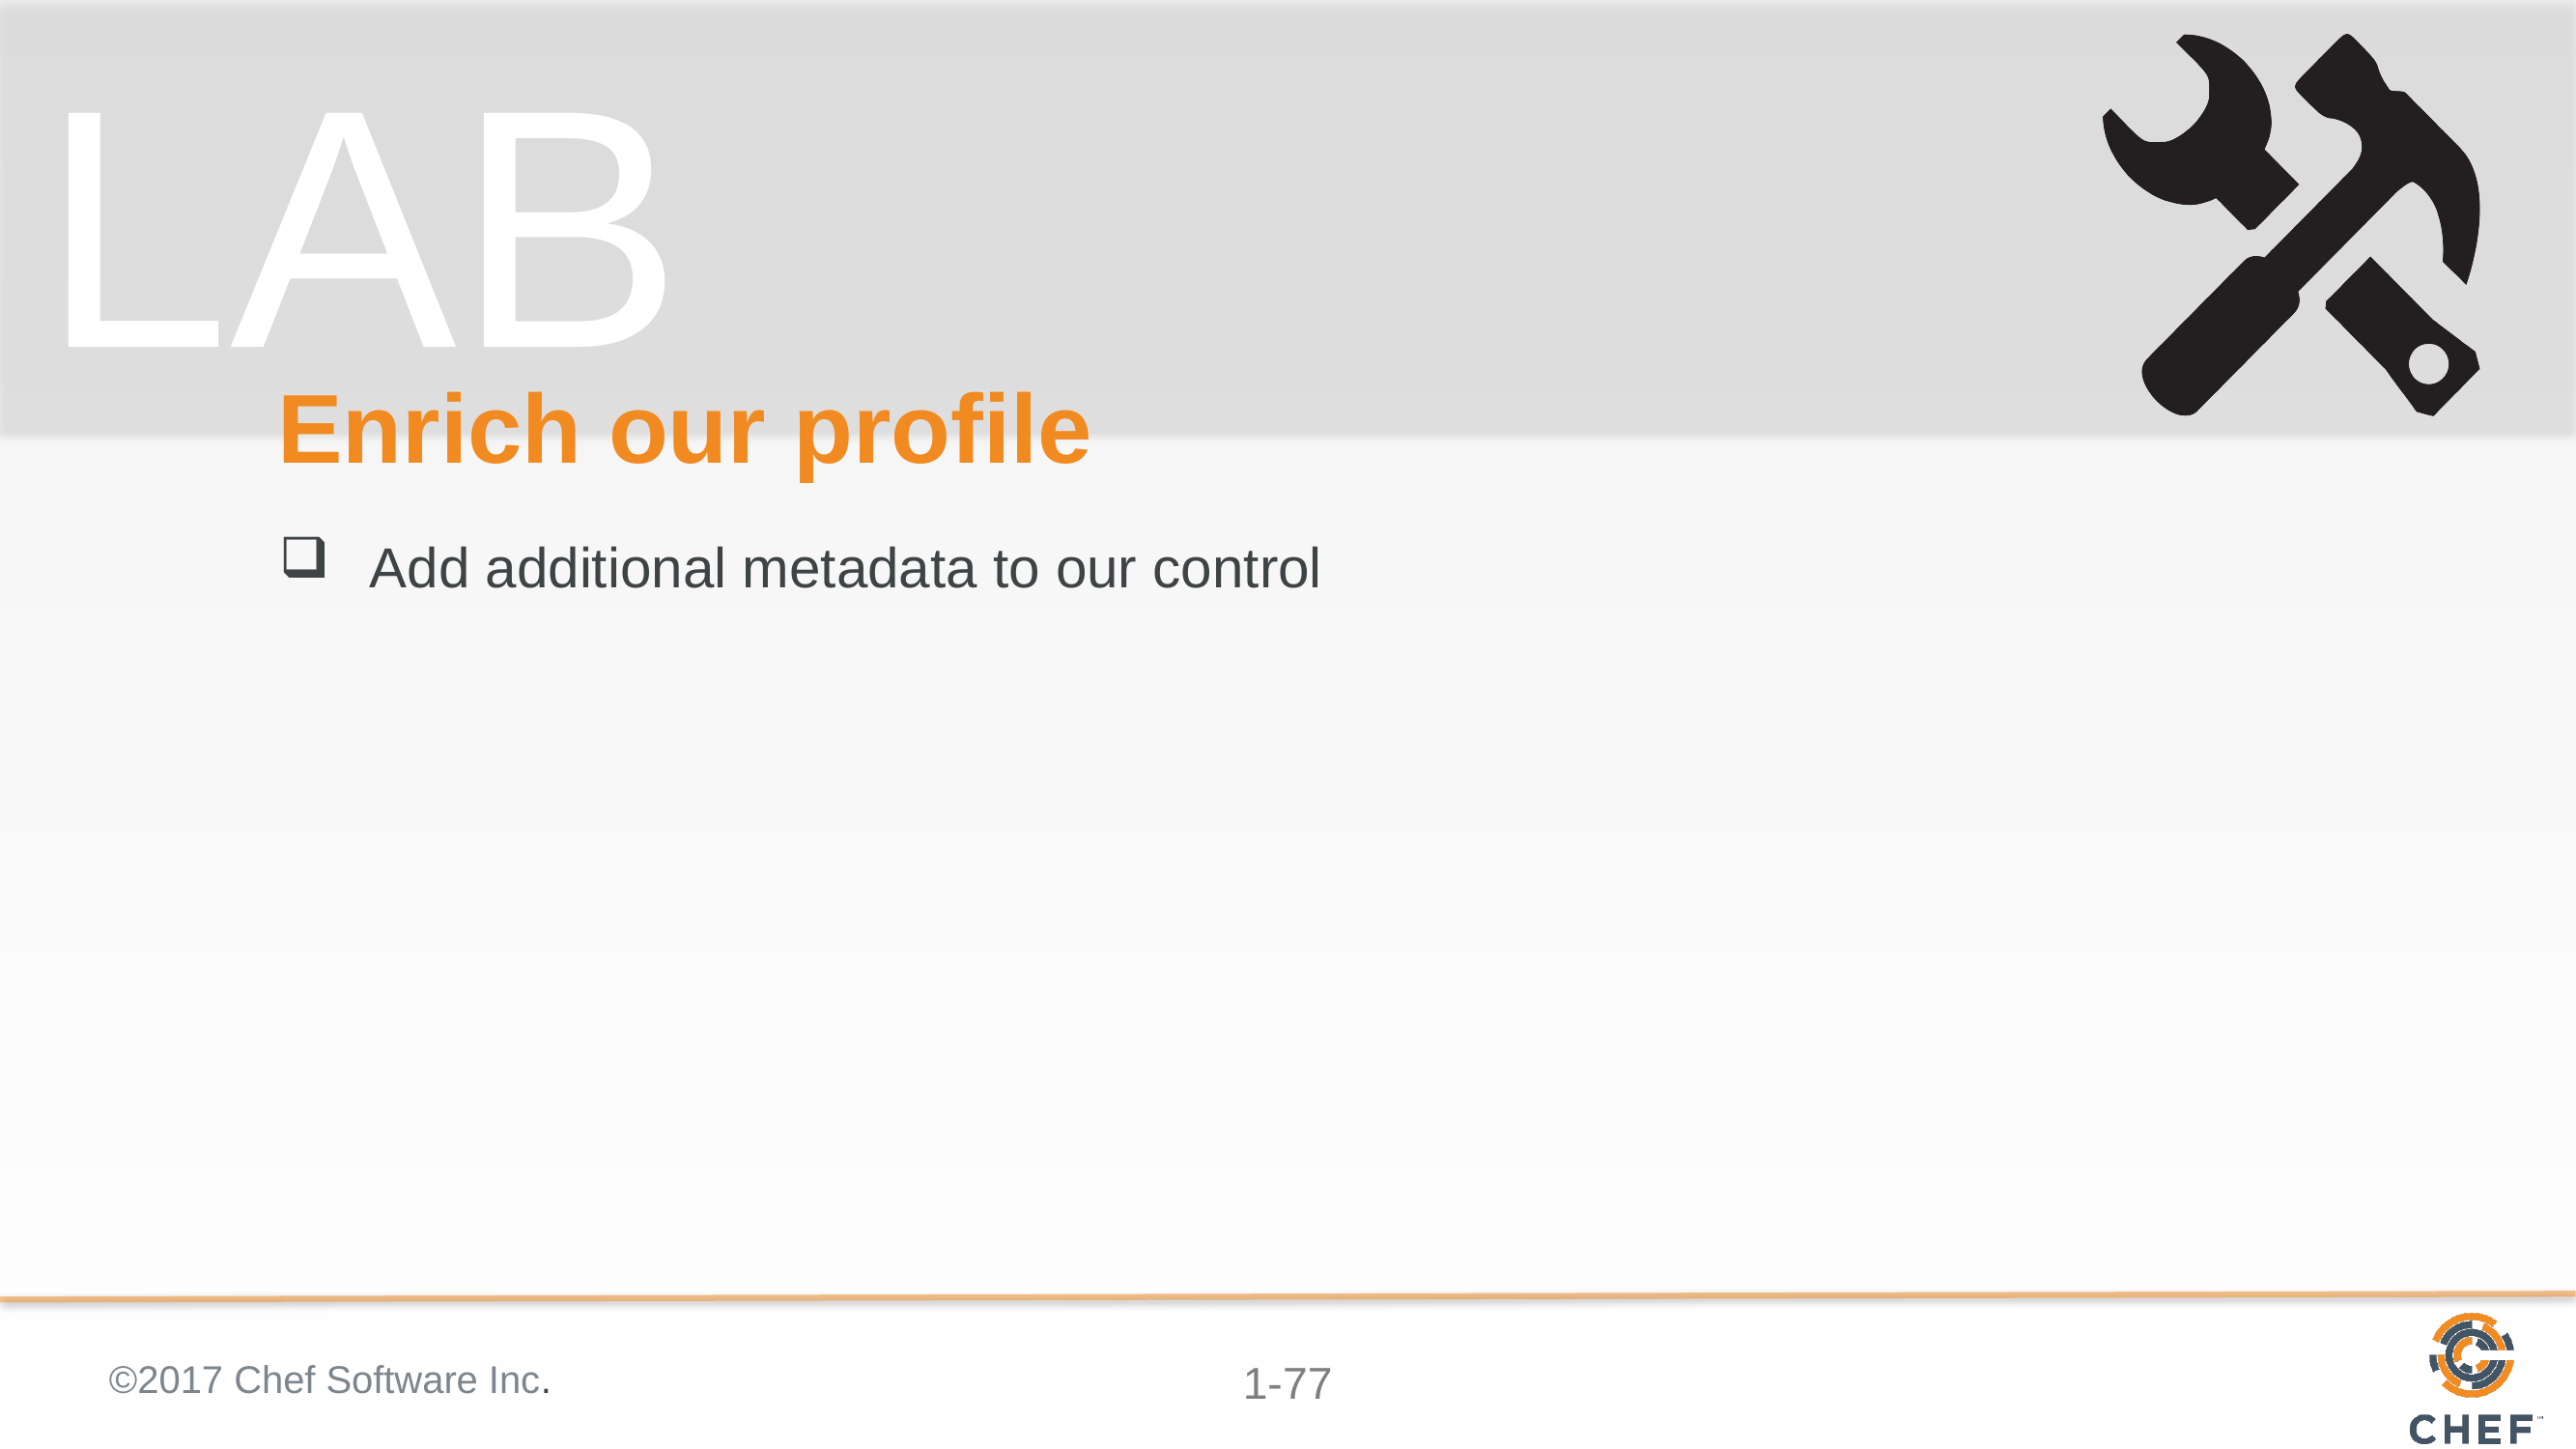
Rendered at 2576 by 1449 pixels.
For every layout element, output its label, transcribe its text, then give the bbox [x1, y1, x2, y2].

picture [2103, 34, 2485, 416]
title Enrich our profile [263, 363, 2218, 499]
subtitle Add additional metadata to our control [265, 516, 2217, 1047]
picture [2399, 1297, 2551, 1449]
